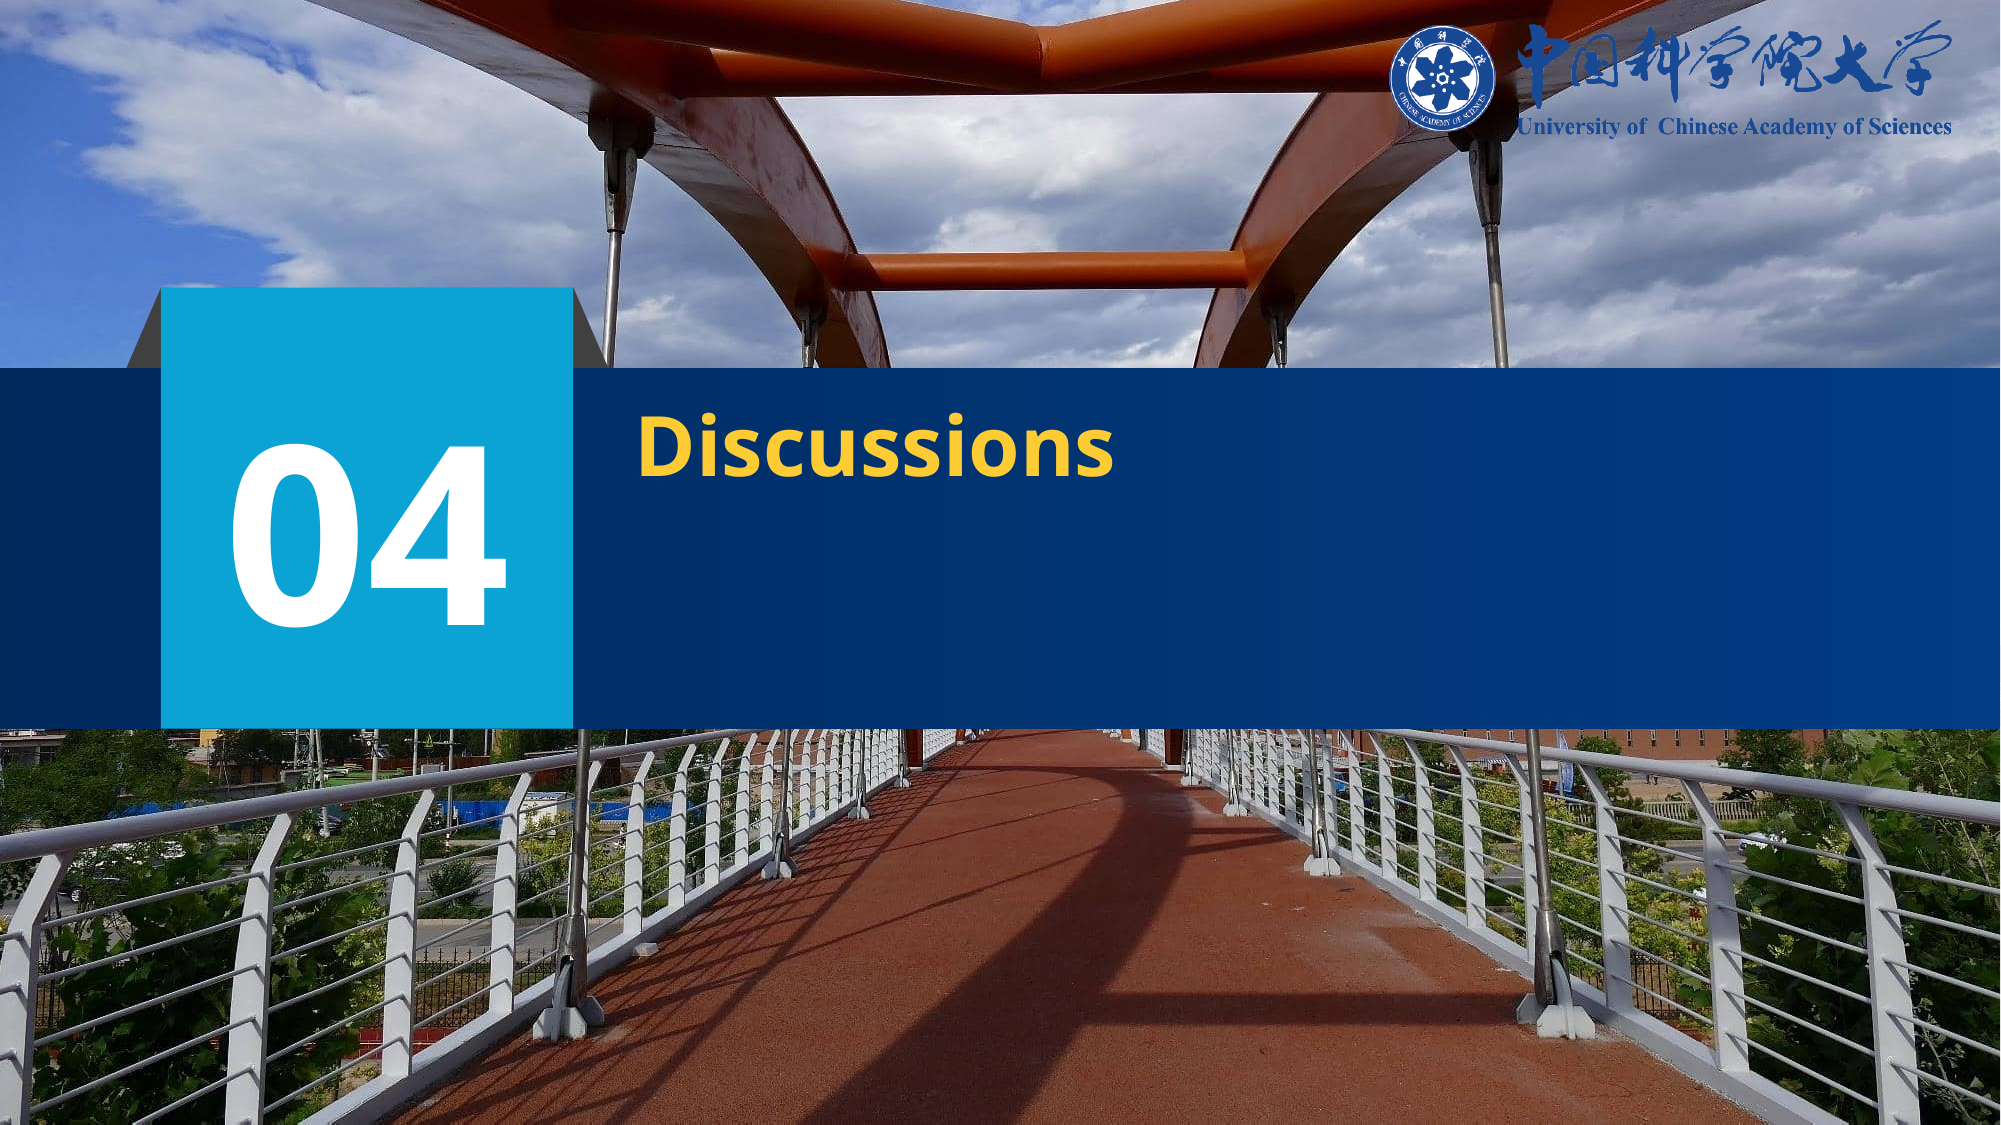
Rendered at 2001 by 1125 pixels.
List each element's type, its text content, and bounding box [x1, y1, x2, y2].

text_box Discussions [619, 385, 1524, 501]
text_box [584, 413, 1506, 526]
text_box [160, 287, 574, 729]
text_box [574, 288, 609, 368]
text_box [0, 368, 160, 729]
picture [0, 0, 2001, 1125]
text_box [126, 289, 160, 368]
text_box [574, 368, 2000, 729]
text_box 04 [209, 368, 526, 683]
